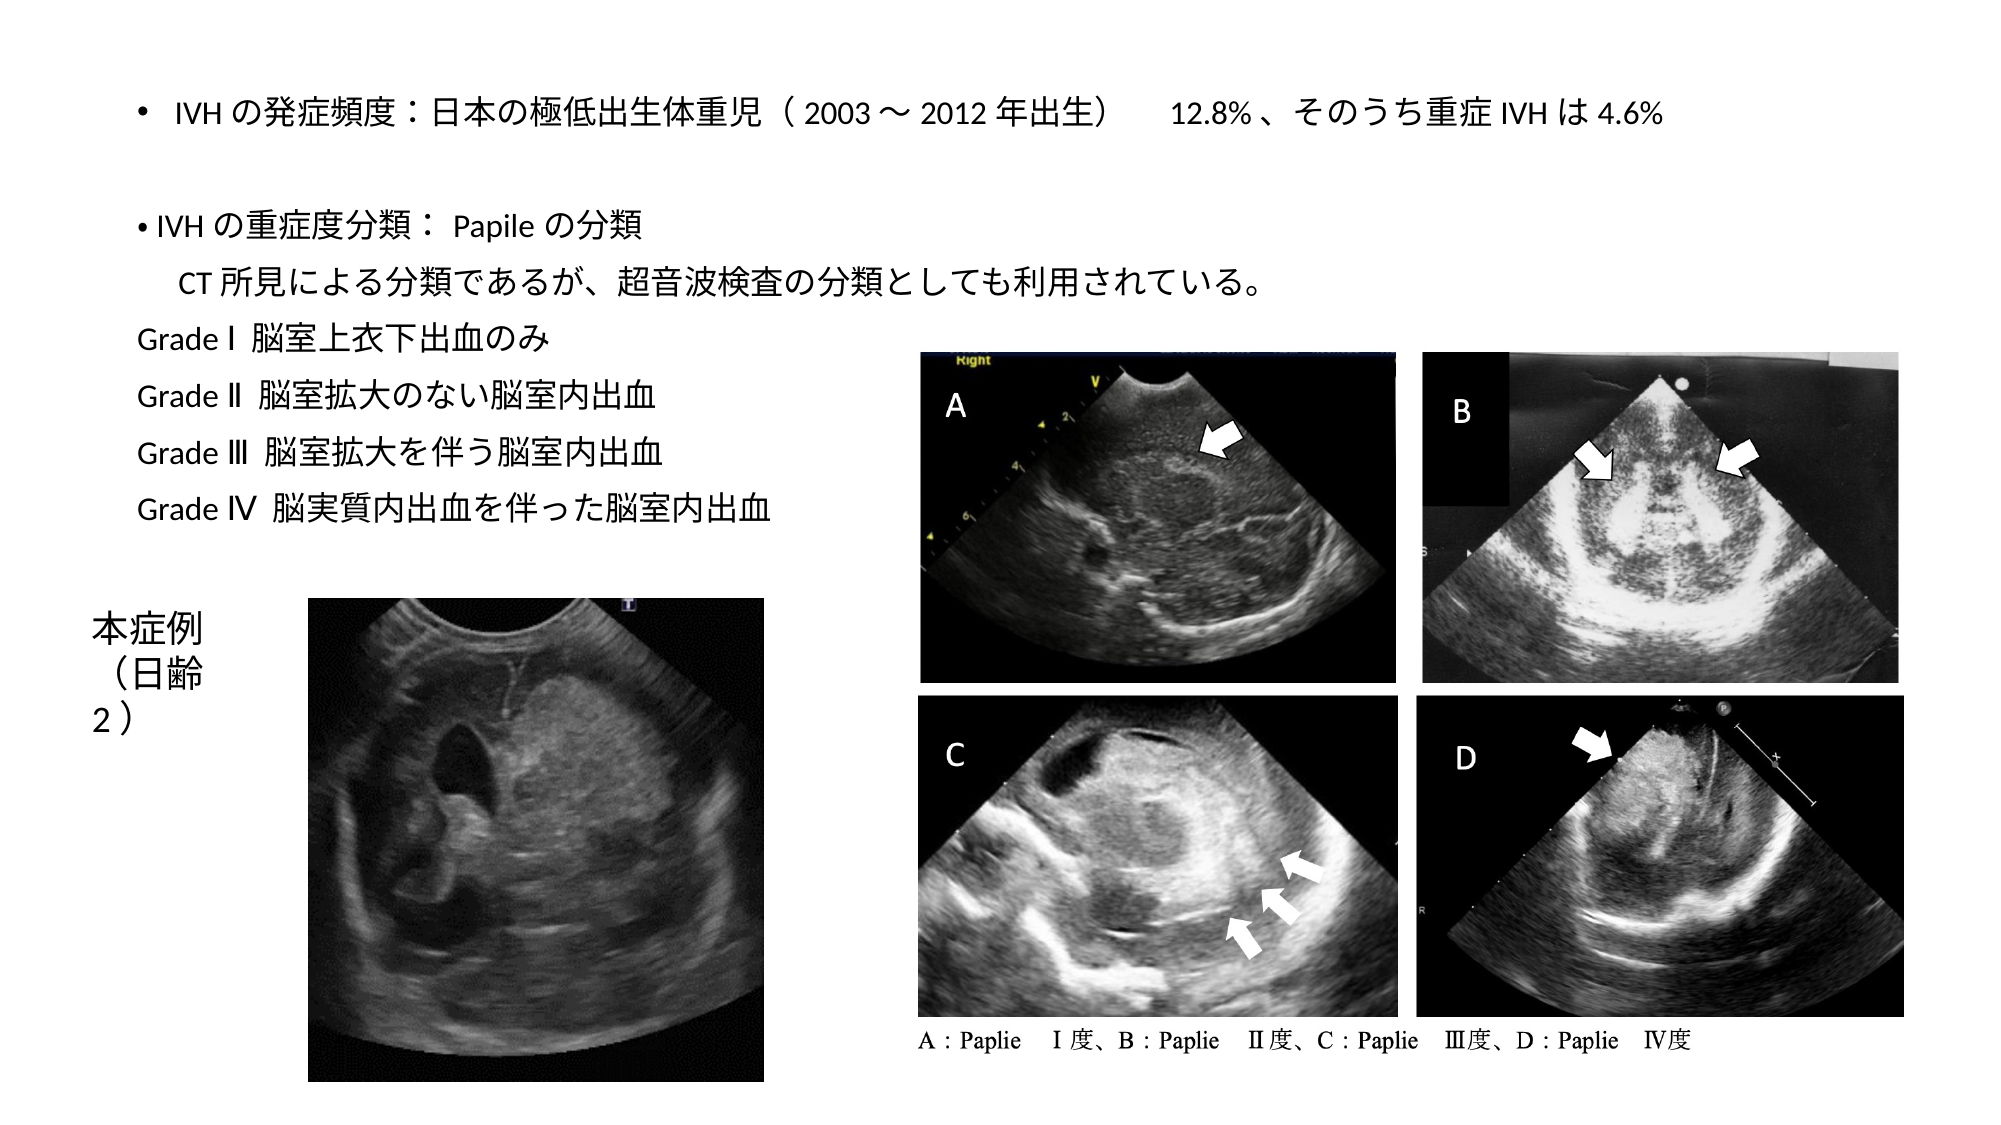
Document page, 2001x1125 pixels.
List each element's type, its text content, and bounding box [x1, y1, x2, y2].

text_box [307, 597, 765, 1083]
picture [892, 346, 1934, 1062]
list IVHの発症頻度：日本の極低出生体重児（2003〜2012年出生） 12.8%、そのうち重症IVHは4.6% ・IVHの重症度分類：Papileの分類 CT所見による分類であるが、超音波検査の分類としても利用されている。 Grade Ⅰ 脳室上衣下出血のみ Grade Ⅱ 脳室拡大のない脳室内出血 Grade Ⅲ 脳室拡大を伴う脳室内出血 Grade Ⅳ 脳実質内出血を伴った脳室内出血 [122, 87, 1848, 999]
text_box 本症例（日齢2） [77, 597, 282, 748]
